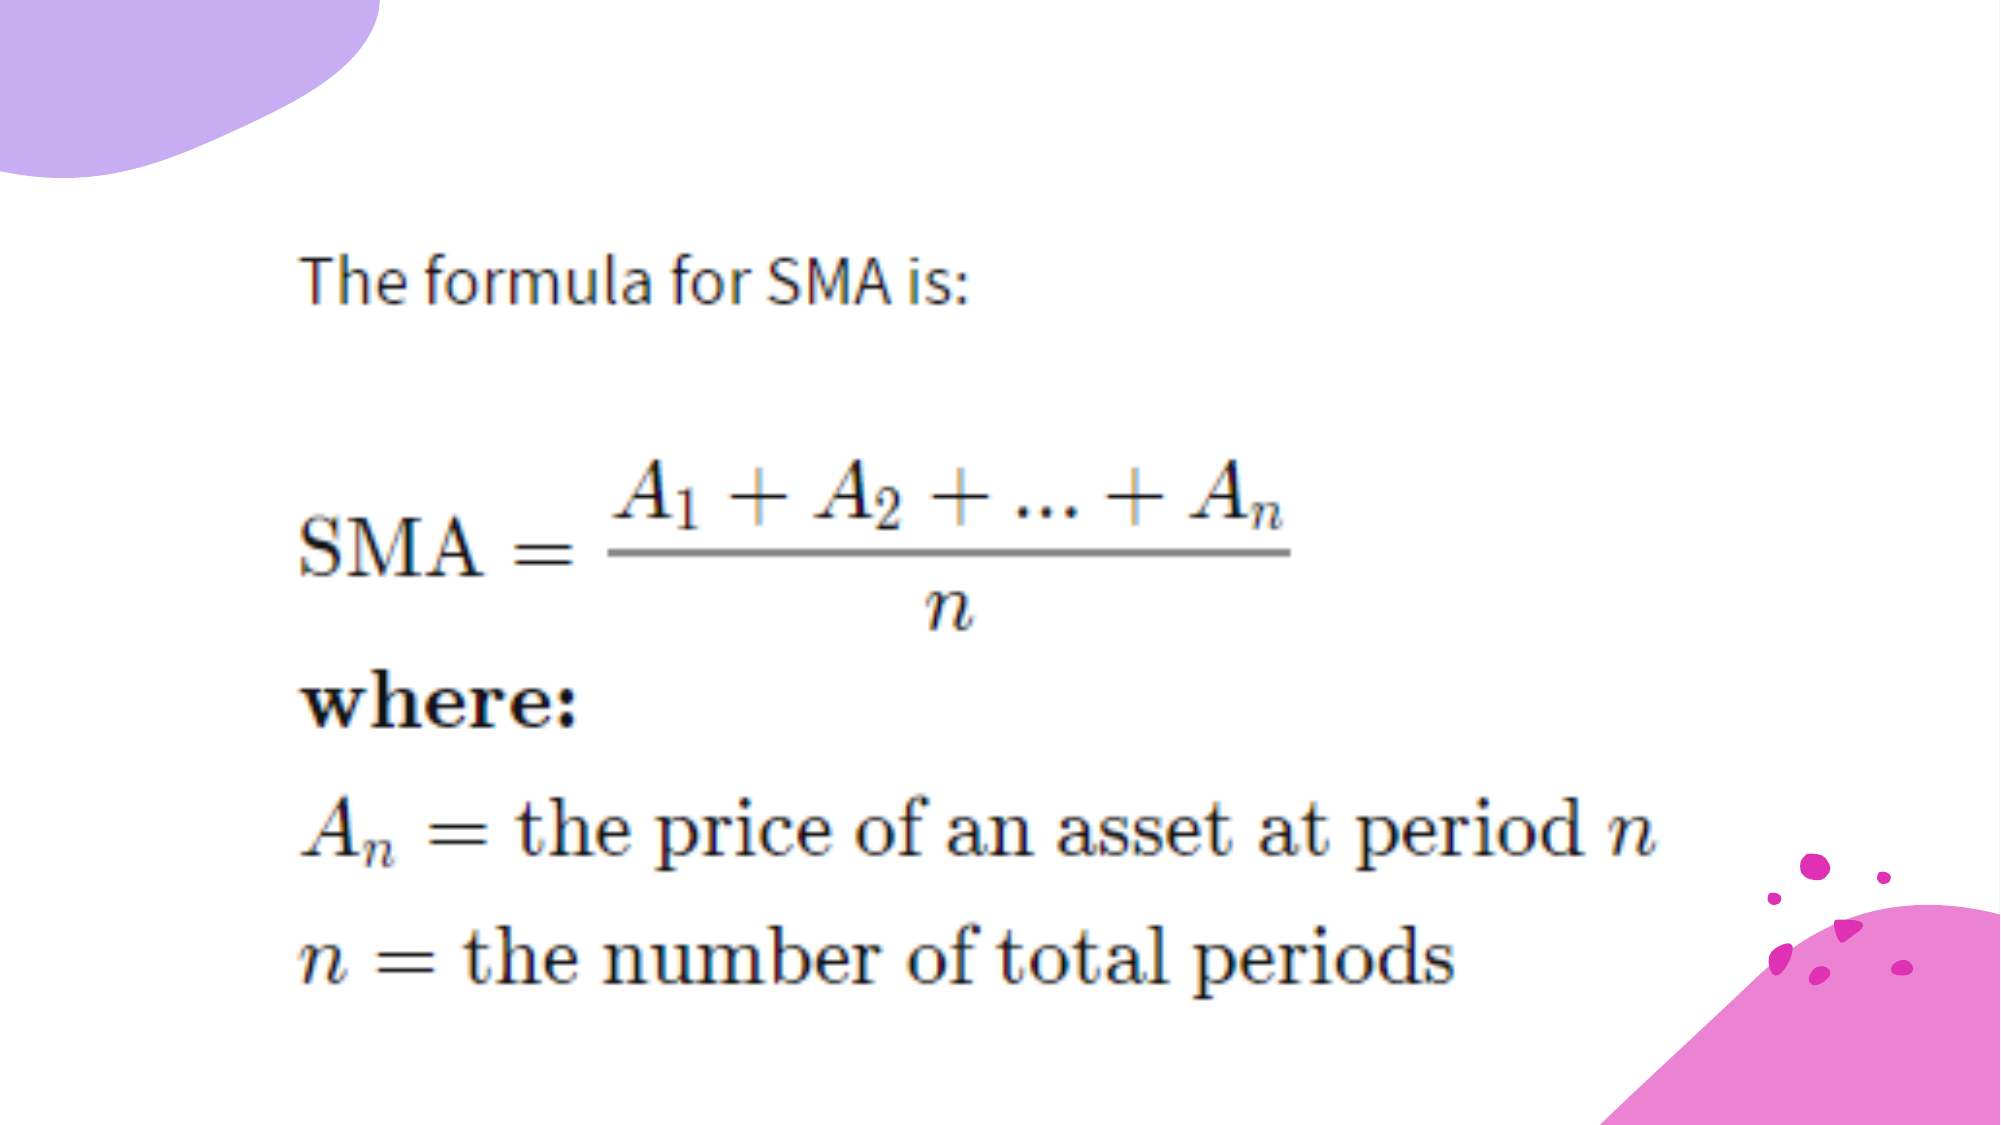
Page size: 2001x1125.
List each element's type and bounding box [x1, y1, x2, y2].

picture [0, 0, 1999, 1125]
text_box [1767, 853, 1914, 986]
